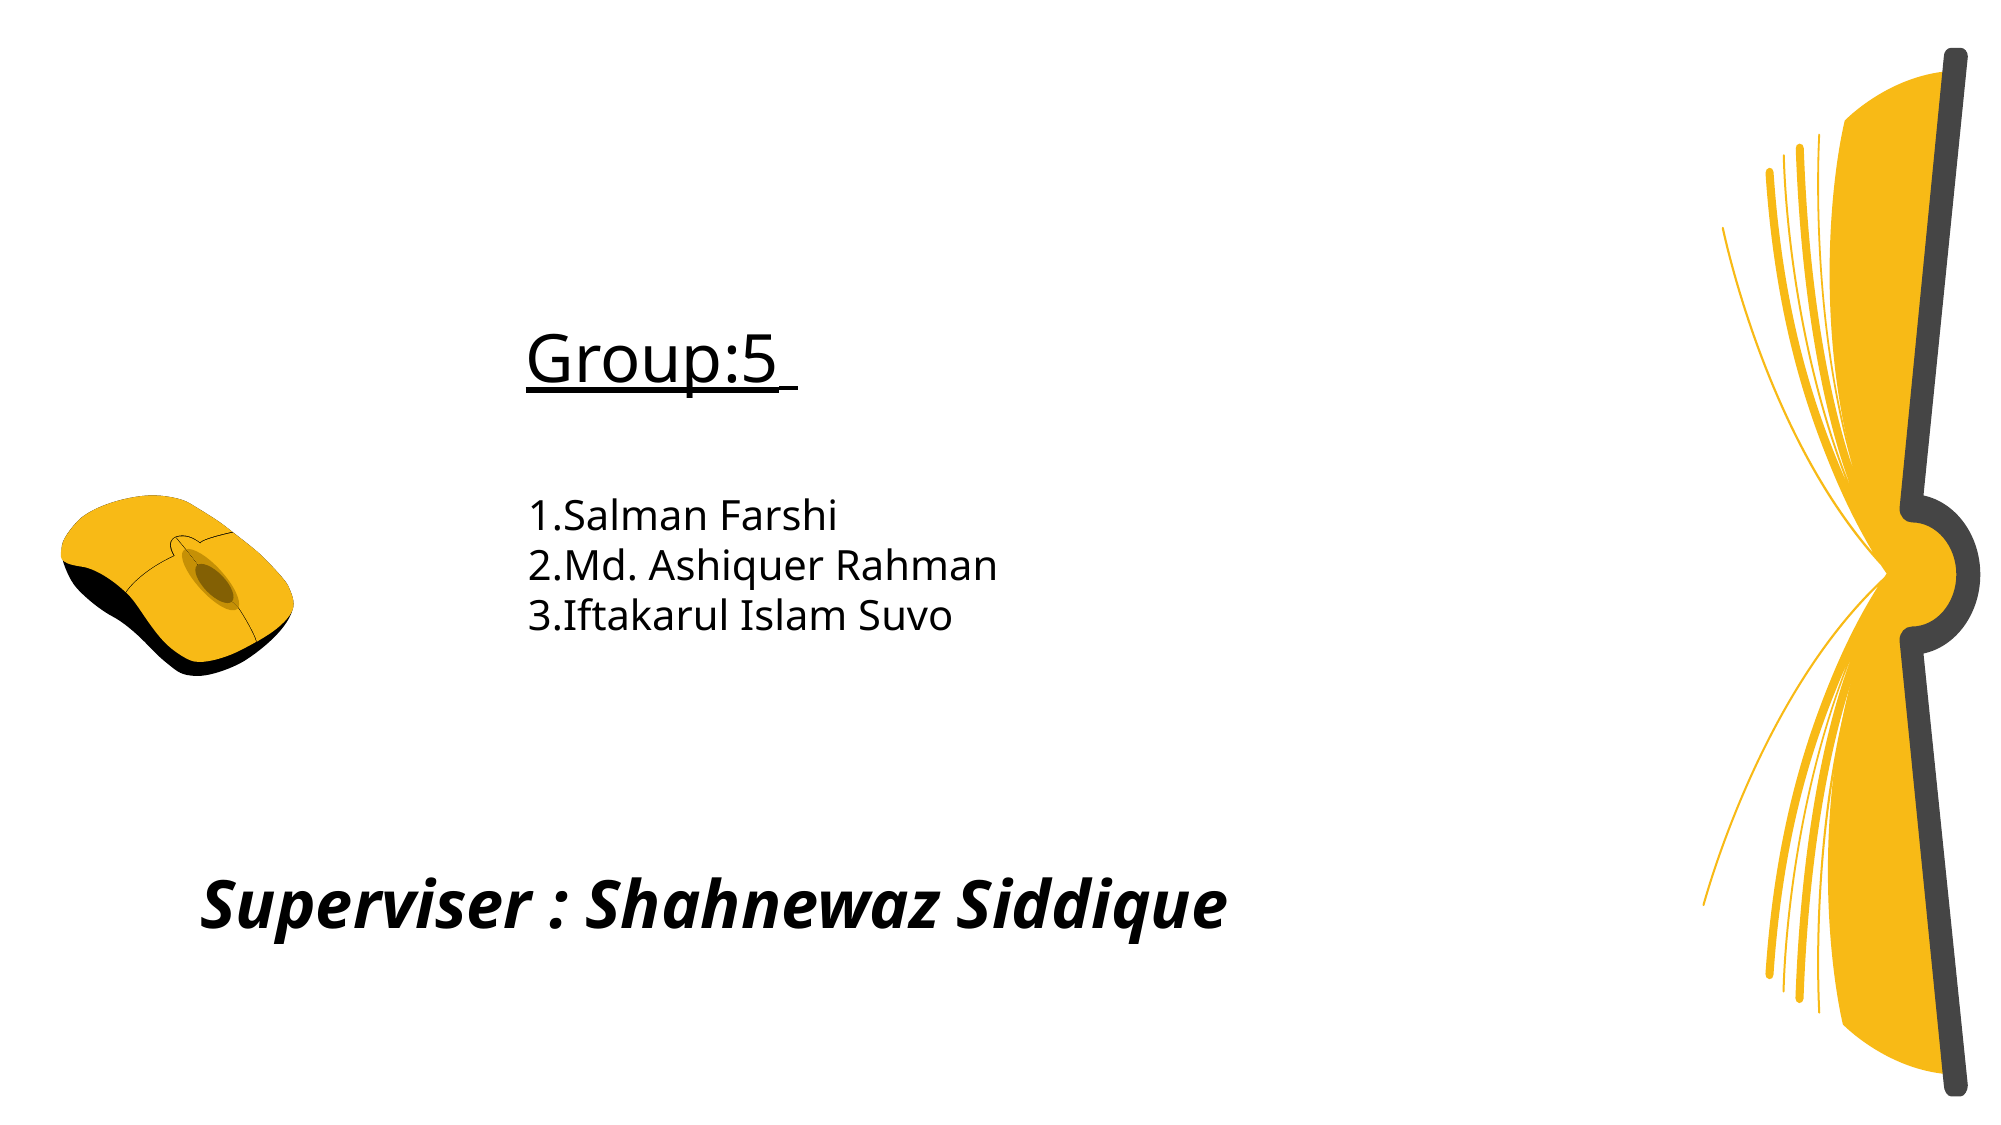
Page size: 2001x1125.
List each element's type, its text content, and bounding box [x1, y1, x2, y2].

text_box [1315, 433, 2000, 713]
text_box Group:5 [510, 308, 813, 404]
text_box 1.Salman Farshi 2.Md. Ashiquer Rahman 3.Iftakarul Islam Suvo [513, 481, 1014, 646]
text_box Superviser : Shahnewaz Siddique [185, 853, 1720, 949]
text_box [63, 493, 292, 678]
